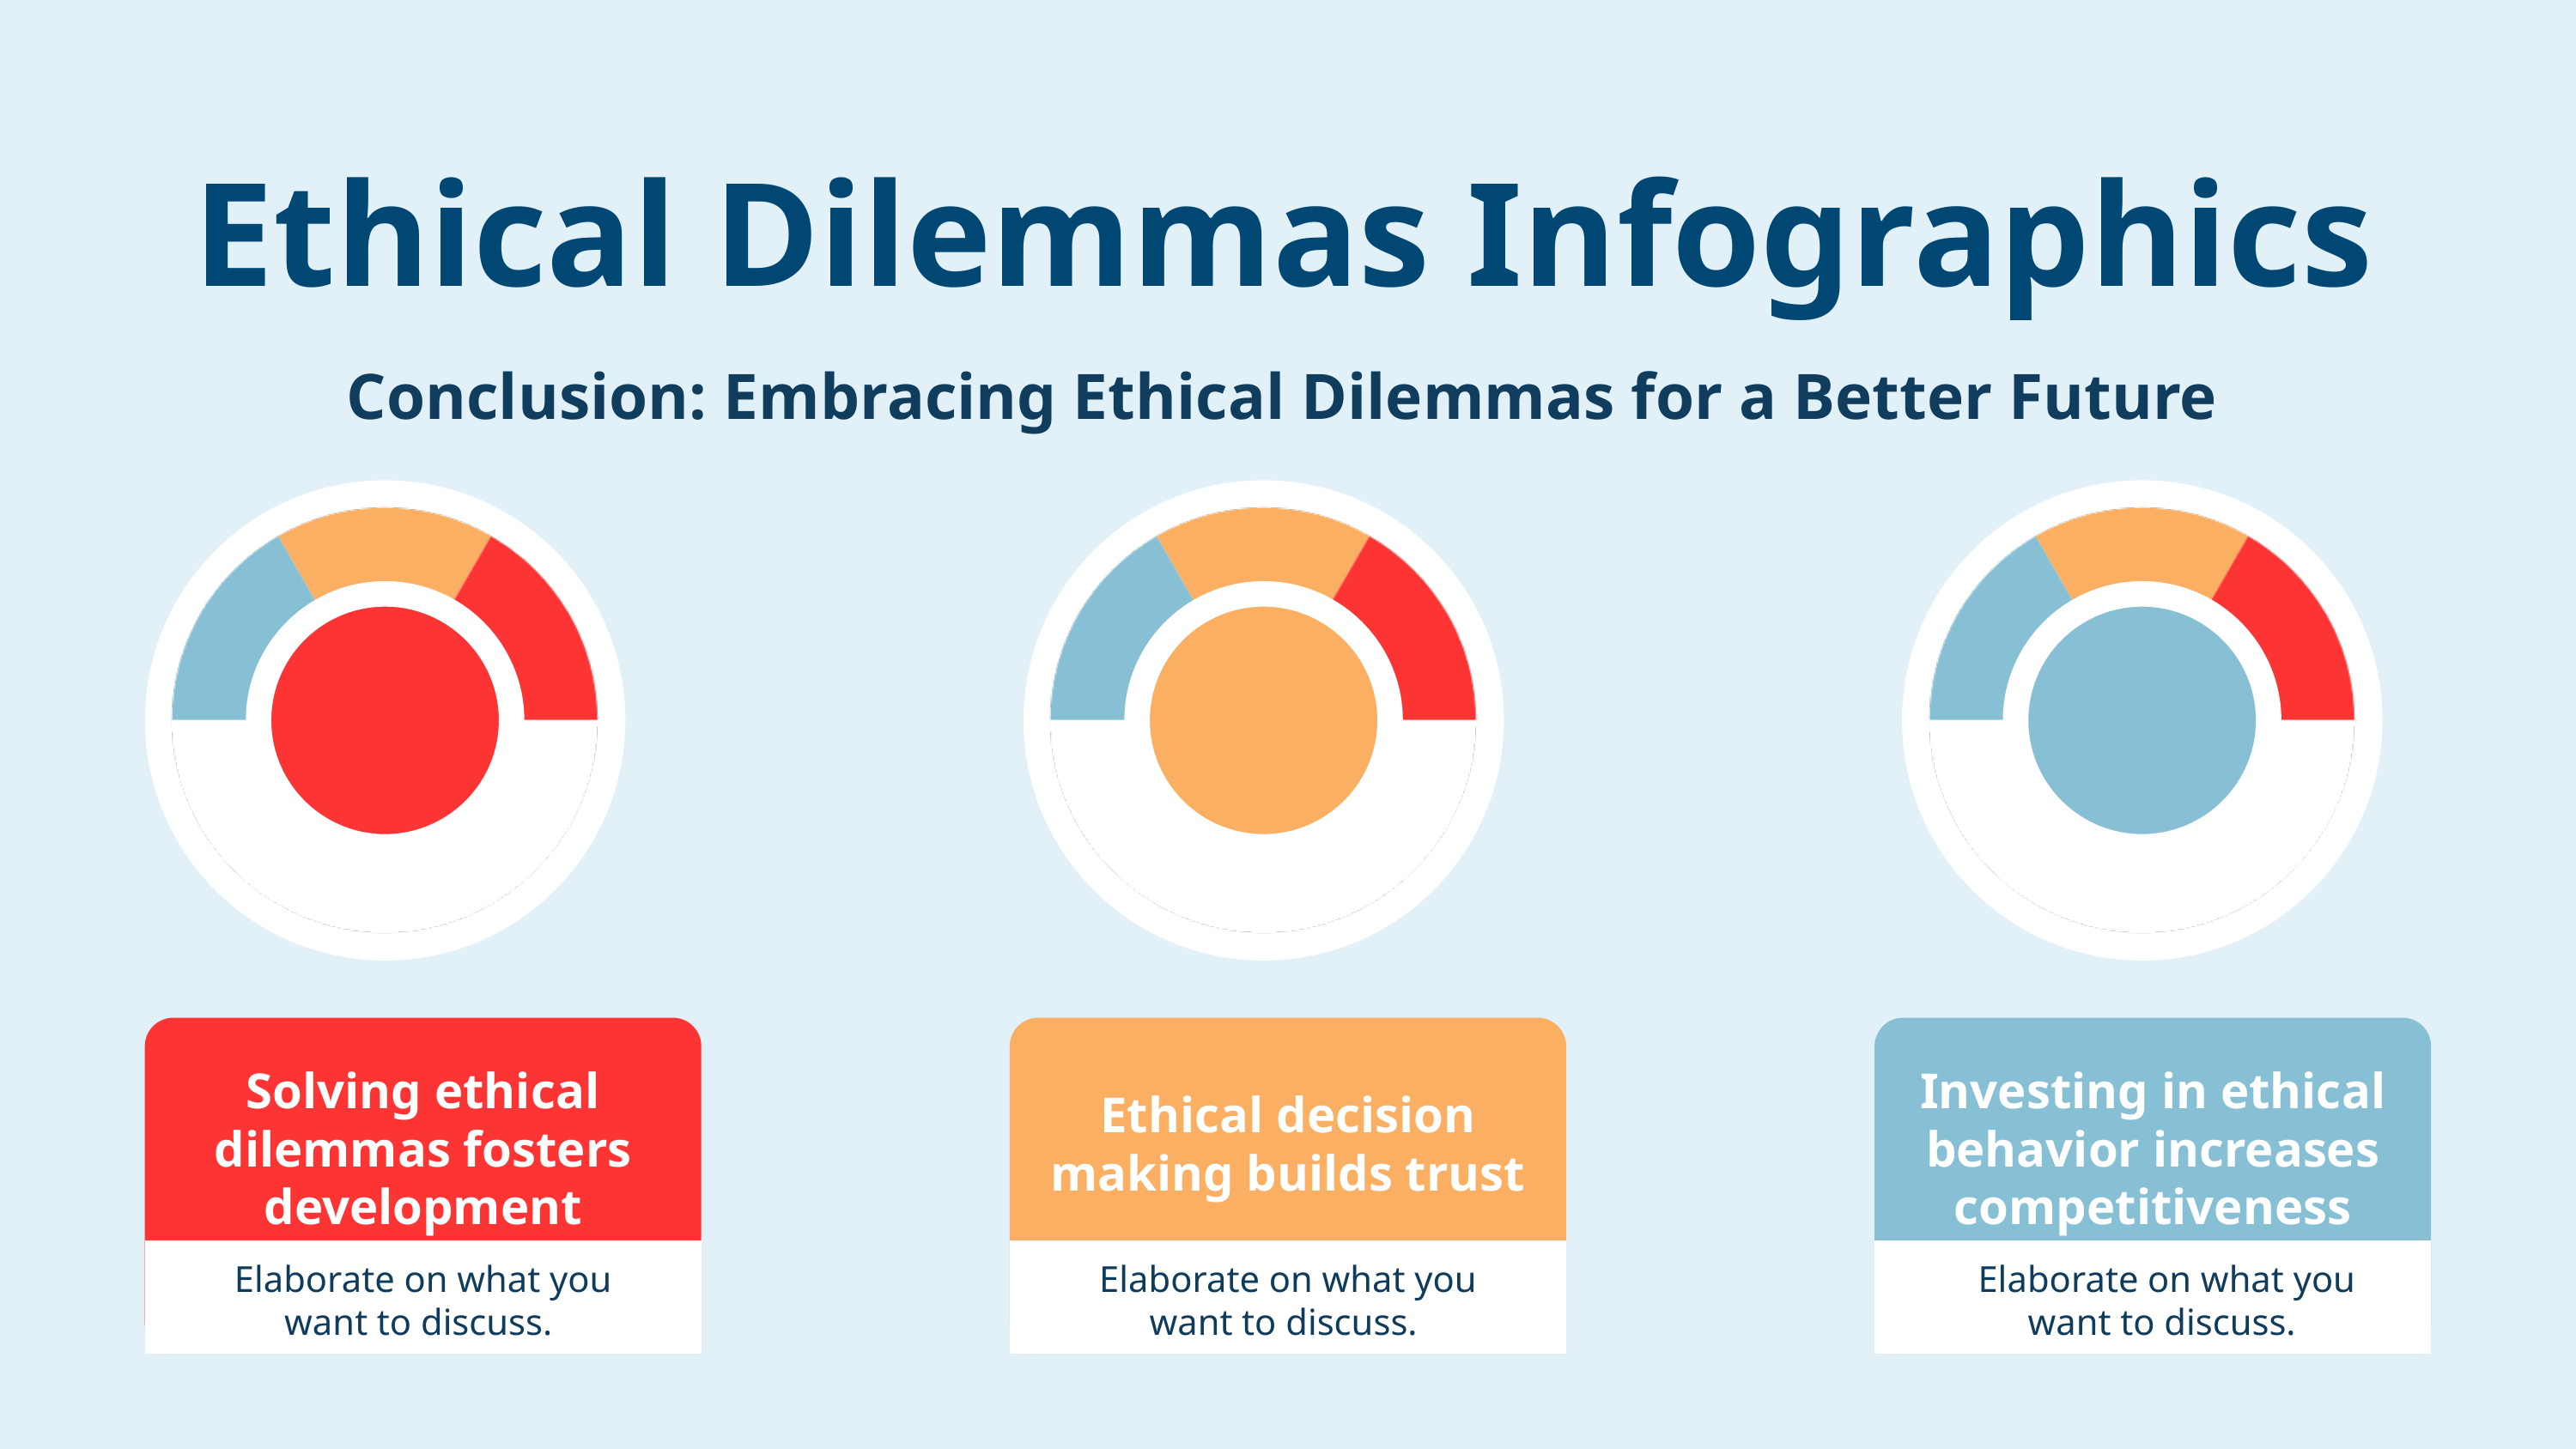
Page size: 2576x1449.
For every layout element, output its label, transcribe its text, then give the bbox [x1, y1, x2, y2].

text_box Conclusion: Embracing Ethical Dilemmas for a Better Future [346, 326, 2230, 432]
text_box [1003, 1017, 1567, 1354]
text_box Ethical Dilemmas Infographics [193, 143, 2383, 316]
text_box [1136, 593, 1391, 847]
picture [130, 465, 641, 976]
picture [1886, 465, 2397, 976]
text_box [137, 1017, 702, 1354]
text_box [2015, 593, 2269, 847]
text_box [1868, 1017, 2432, 1354]
picture [1008, 465, 1519, 976]
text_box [258, 593, 513, 847]
